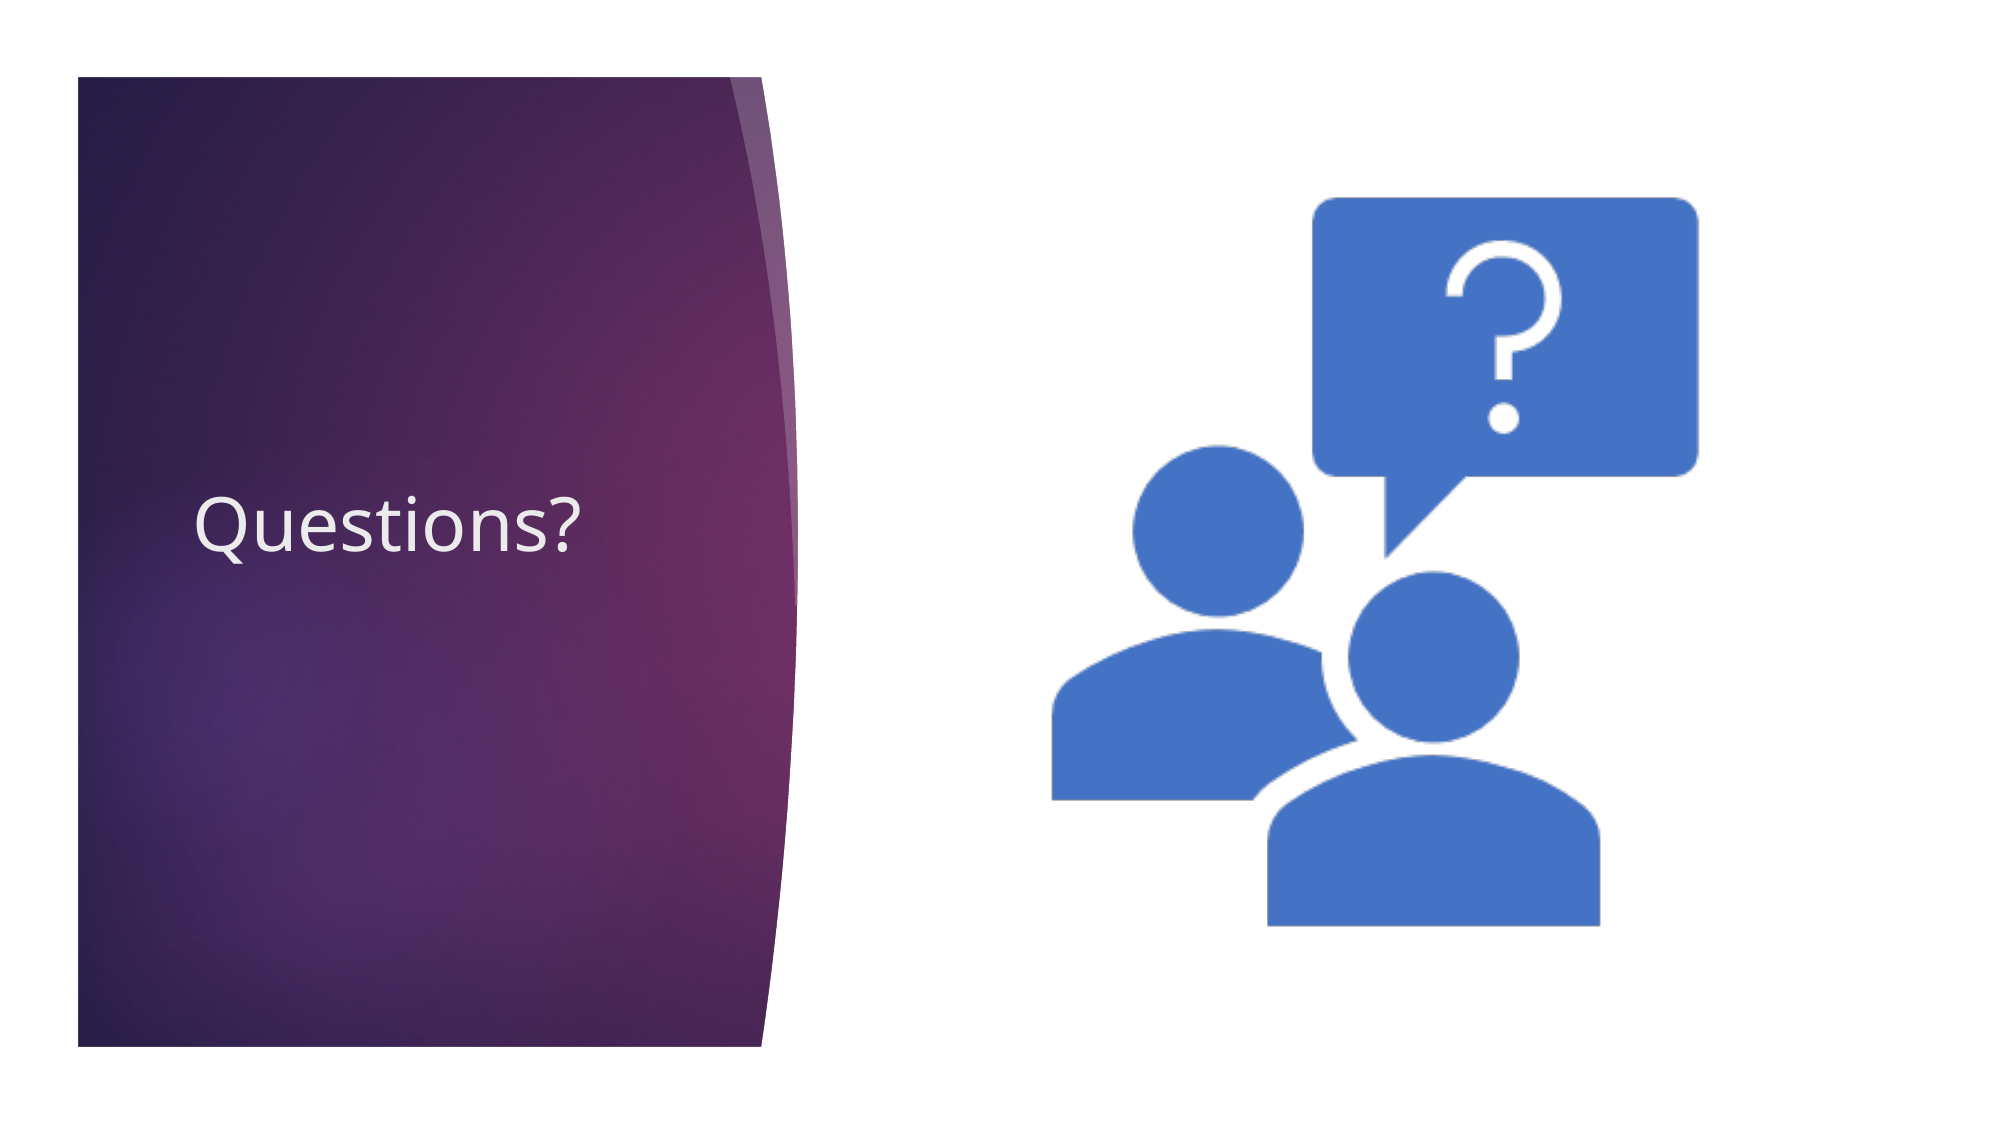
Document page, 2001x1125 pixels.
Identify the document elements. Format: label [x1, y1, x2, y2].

picture [945, 131, 1808, 994]
text_box [0, 0, 2000, 1125]
